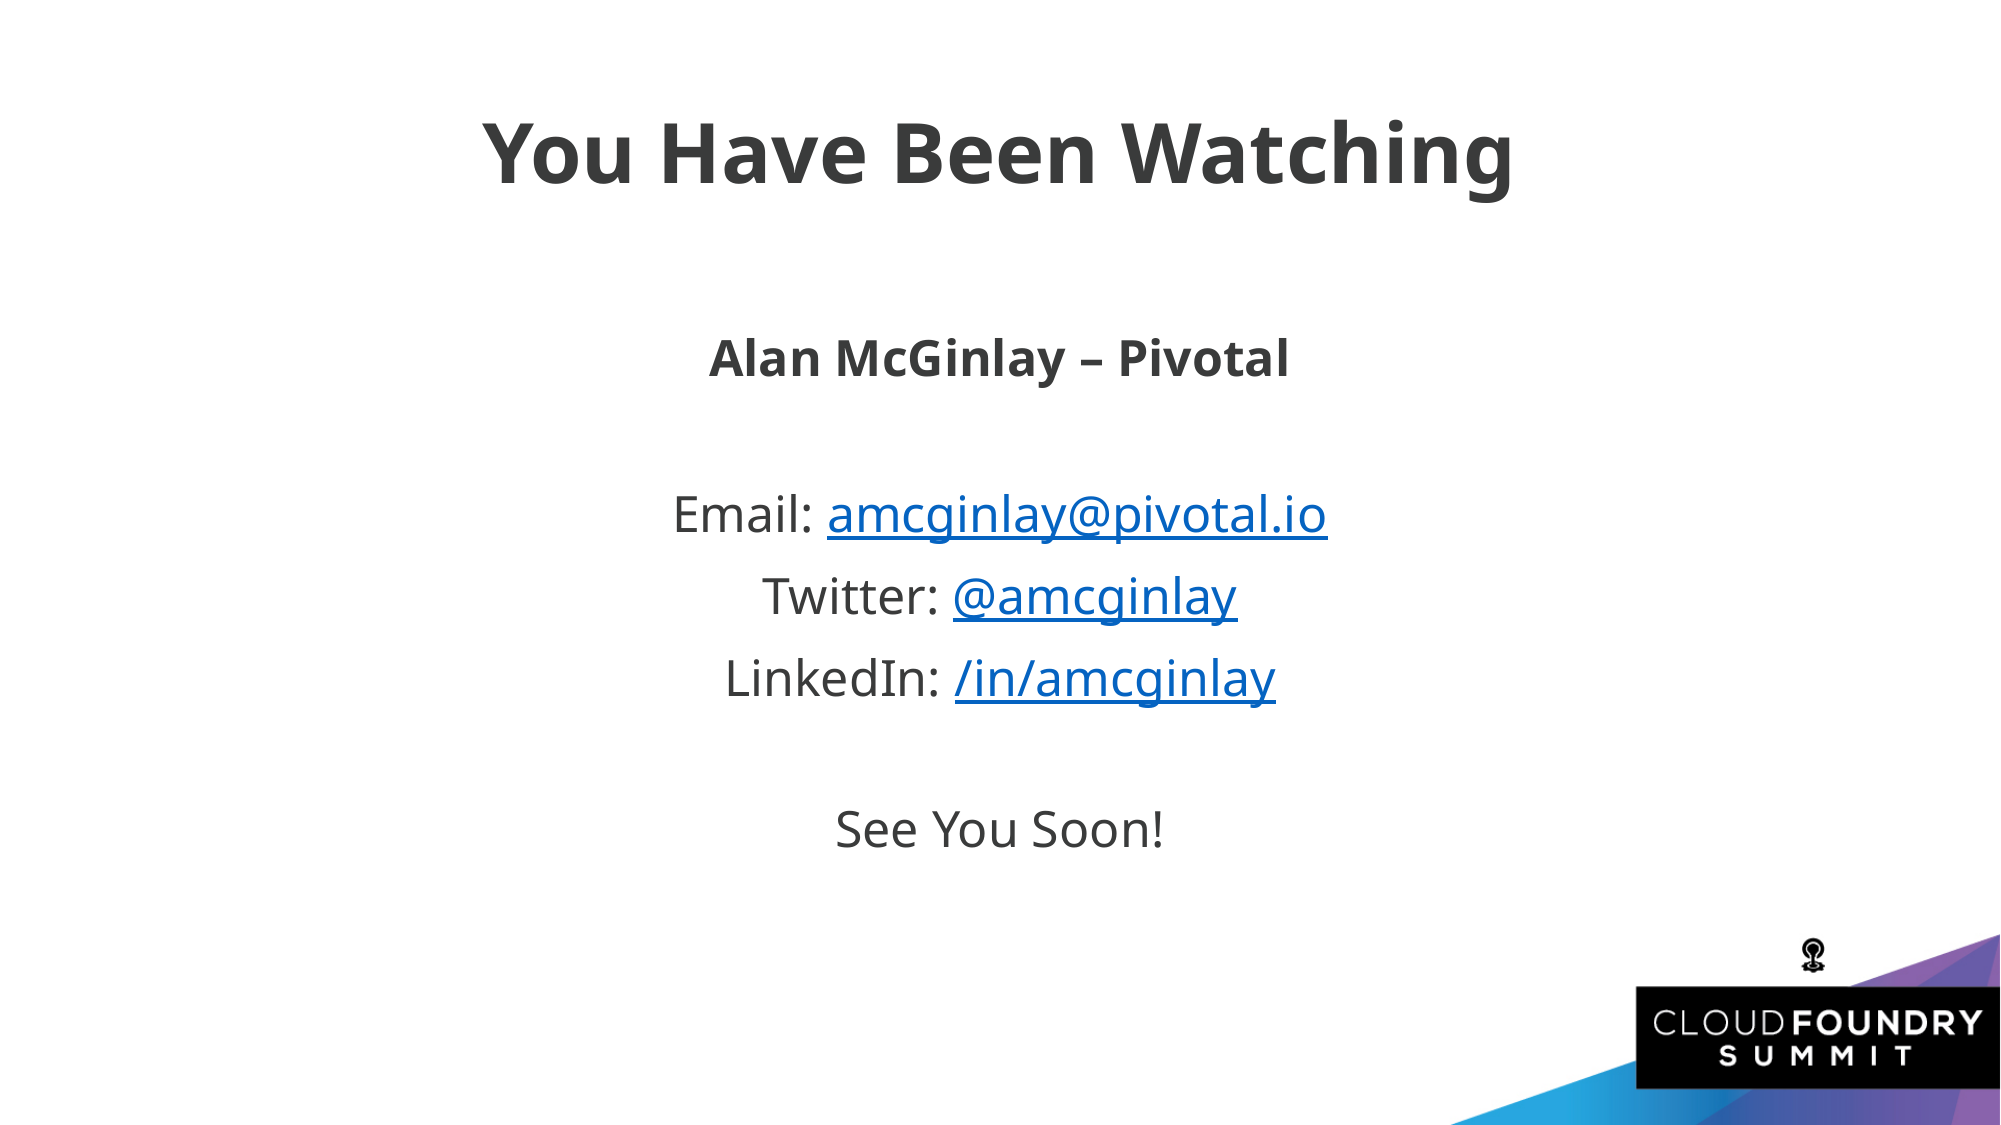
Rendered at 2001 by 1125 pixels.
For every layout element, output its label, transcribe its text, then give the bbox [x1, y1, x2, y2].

list Alan McGinlay – Pivotal Email: amcginlay@pivotal.io Twitter: @amcginlay LinkedIn: /in/amcginlay See You Soon! [125, 262, 1875, 990]
list You Have Been Watching [125, 104, 1875, 218]
picture [0, 0, 2001, 1125]
